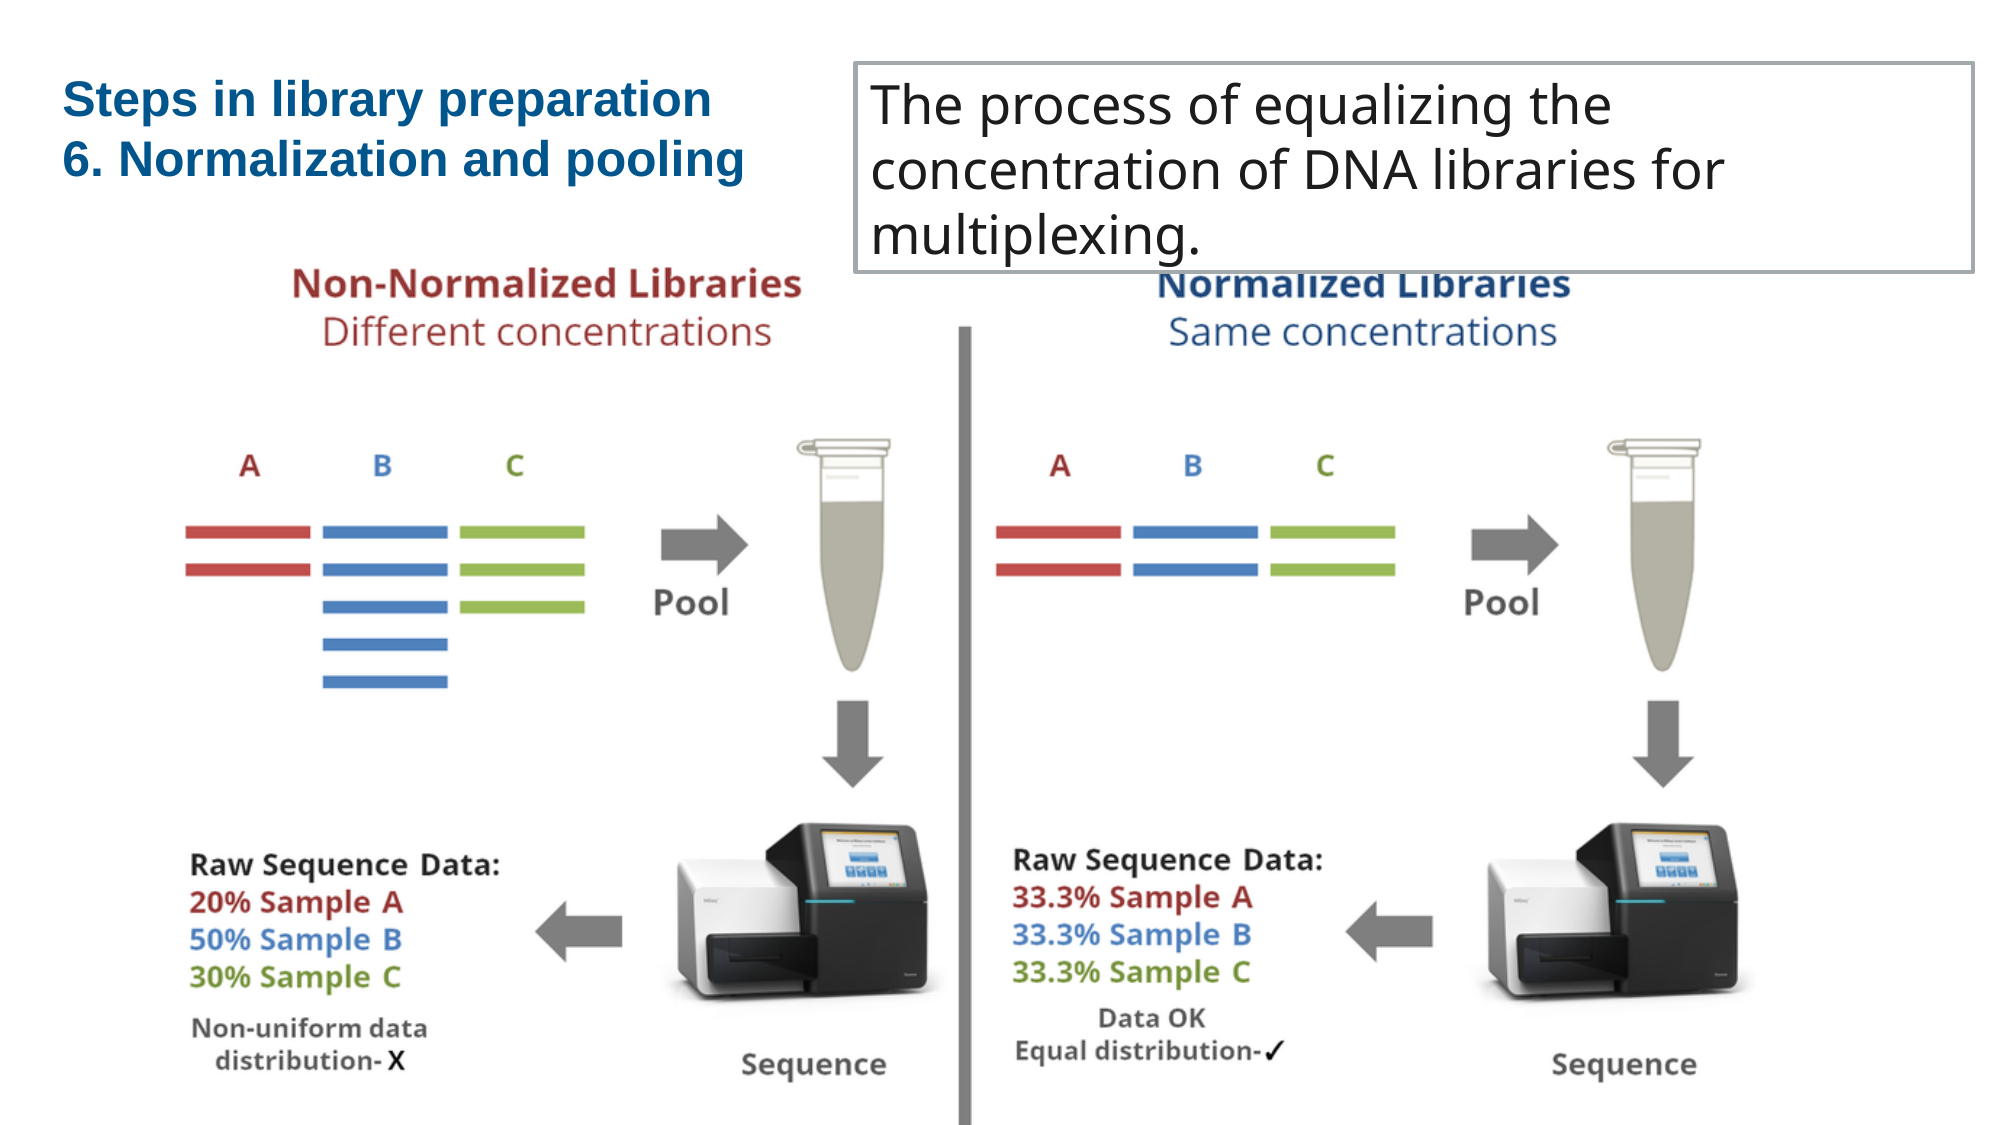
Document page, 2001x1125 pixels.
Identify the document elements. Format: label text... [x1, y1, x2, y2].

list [161, 227, 1758, 1125]
text_box The process of equalizing the concentration of DNA libraries for multiplexing. [853, 61, 1975, 274]
title Steps in library preparation 6. Normalization and pooling [61, 66, 853, 225]
